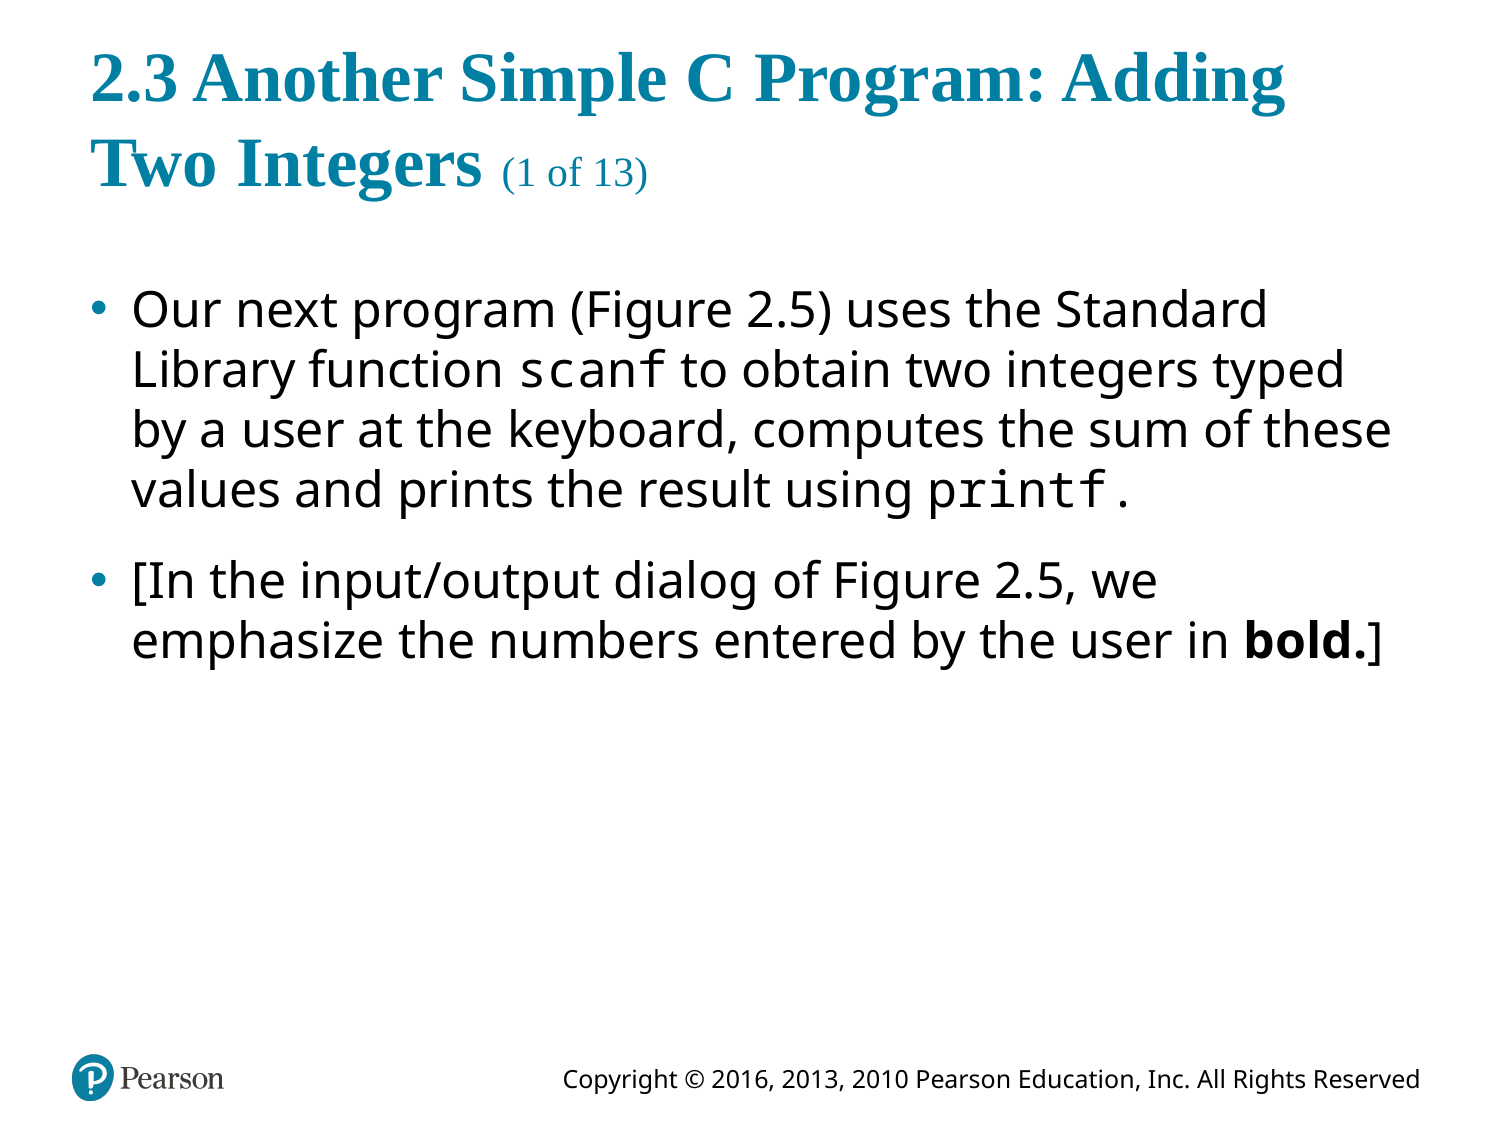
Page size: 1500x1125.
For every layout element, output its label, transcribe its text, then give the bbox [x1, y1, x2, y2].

title 2.3 Another Simple C Program: Adding Two Integers (1 of 13) [75, 0, 1425, 216]
picture [80, 1063, 106, 1088]
picture [72, 1087, 83, 1101]
picture [72, 1054, 88, 1070]
list Our next program (Figure 2.5) uses the Standard Library function scanf to obtain two integers typed by a user at the keyboard, computes the sum of these values and prints the result using printf. [In the input/output dialog of Figure 2.5, we emphasize the numbers entered by the user in bold.] [75, 262, 1425, 931]
picture [98, 1054, 224, 1101]
